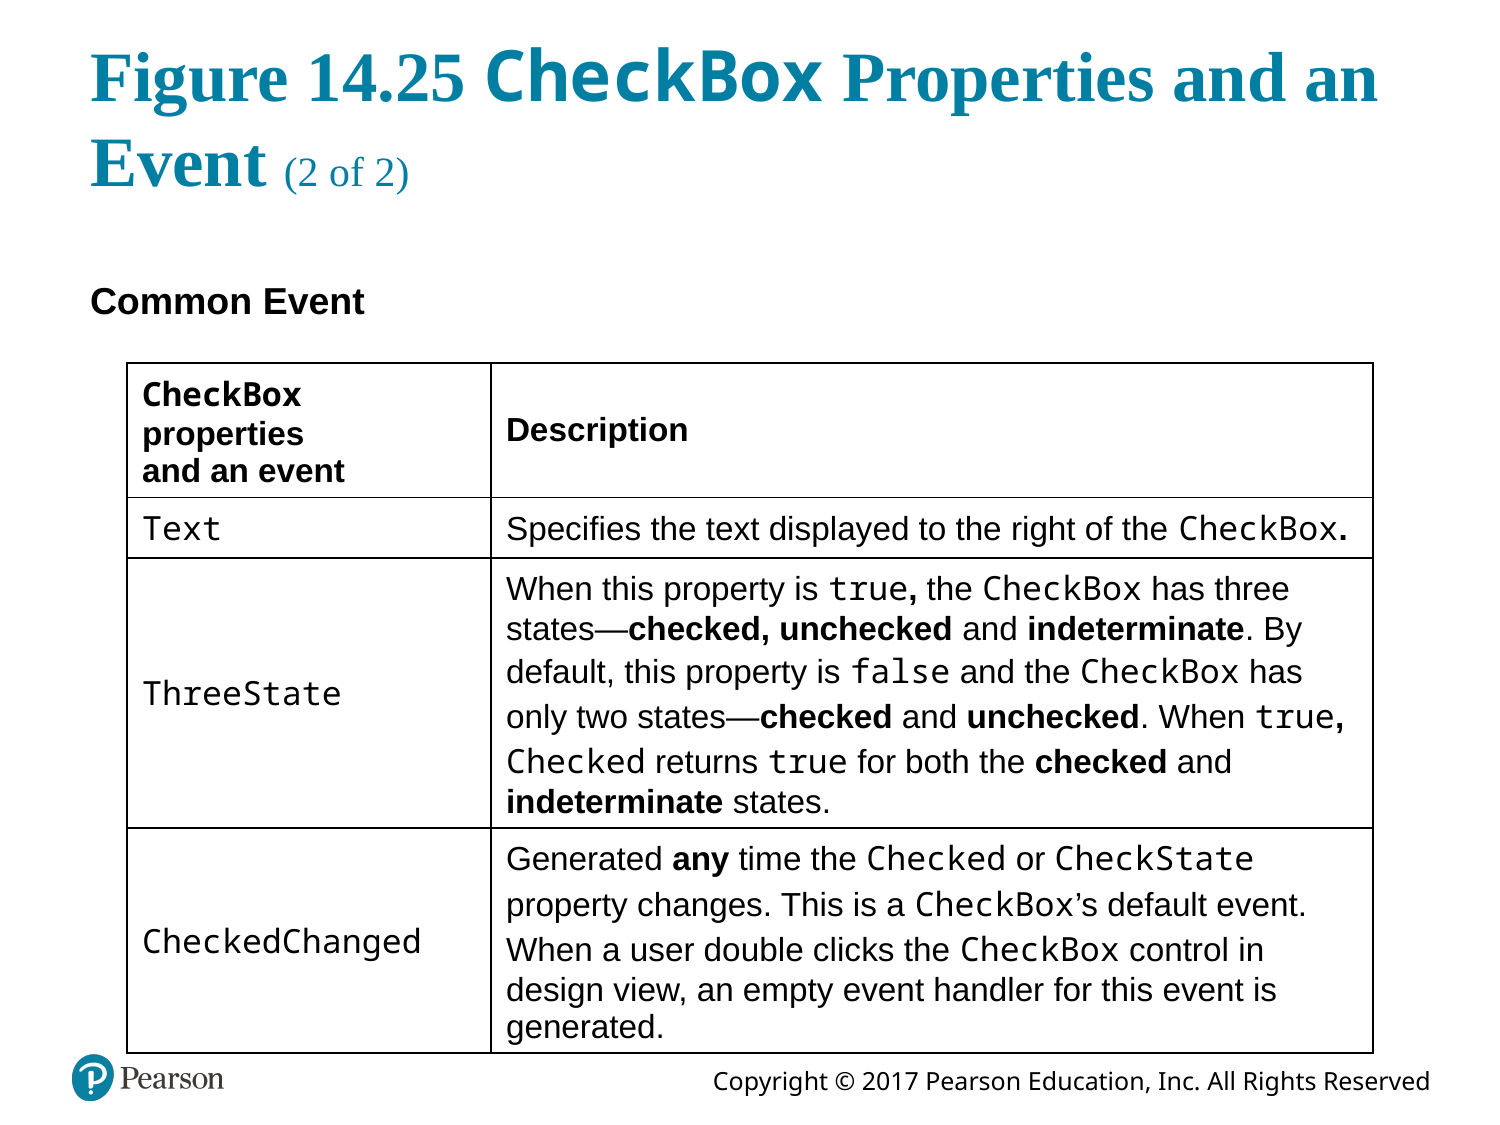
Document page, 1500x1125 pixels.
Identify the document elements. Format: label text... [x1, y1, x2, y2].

picture [72, 1087, 83, 1101]
table_cell Specifies the text displayed to the right of the CheckBox. [492, 498, 1372, 557]
table_cell ThreeState [128, 559, 490, 827]
table_cell CheckedChanged [128, 829, 490, 1052]
list Common Event [75, 262, 1425, 324]
table_cell Text [128, 498, 490, 557]
table_header Description [492, 364, 1372, 497]
title Figure 14.25 CheckBox Properties and an Event (2 of 2) [75, 35, 1425, 216]
picture [98, 1054, 224, 1101]
table_header CheckBox properties and an event [128, 364, 490, 497]
picture [72, 1054, 88, 1070]
table_cell Generated any time the Checked or CheckState property changes. This is a CheckBox’s default event. When a user double clicks the CheckBox control in design view, an empty event handler for this event is generated. [492, 829, 1372, 1052]
picture [80, 1063, 106, 1088]
table_cell When this property is true, the CheckBox has three states—checked, unchecked and indeterminate. By default, this property is false and the CheckBox has only two states—checked and unchecked. When true, Checked returns true for both the checked and indeterminate states. [492, 559, 1372, 827]
